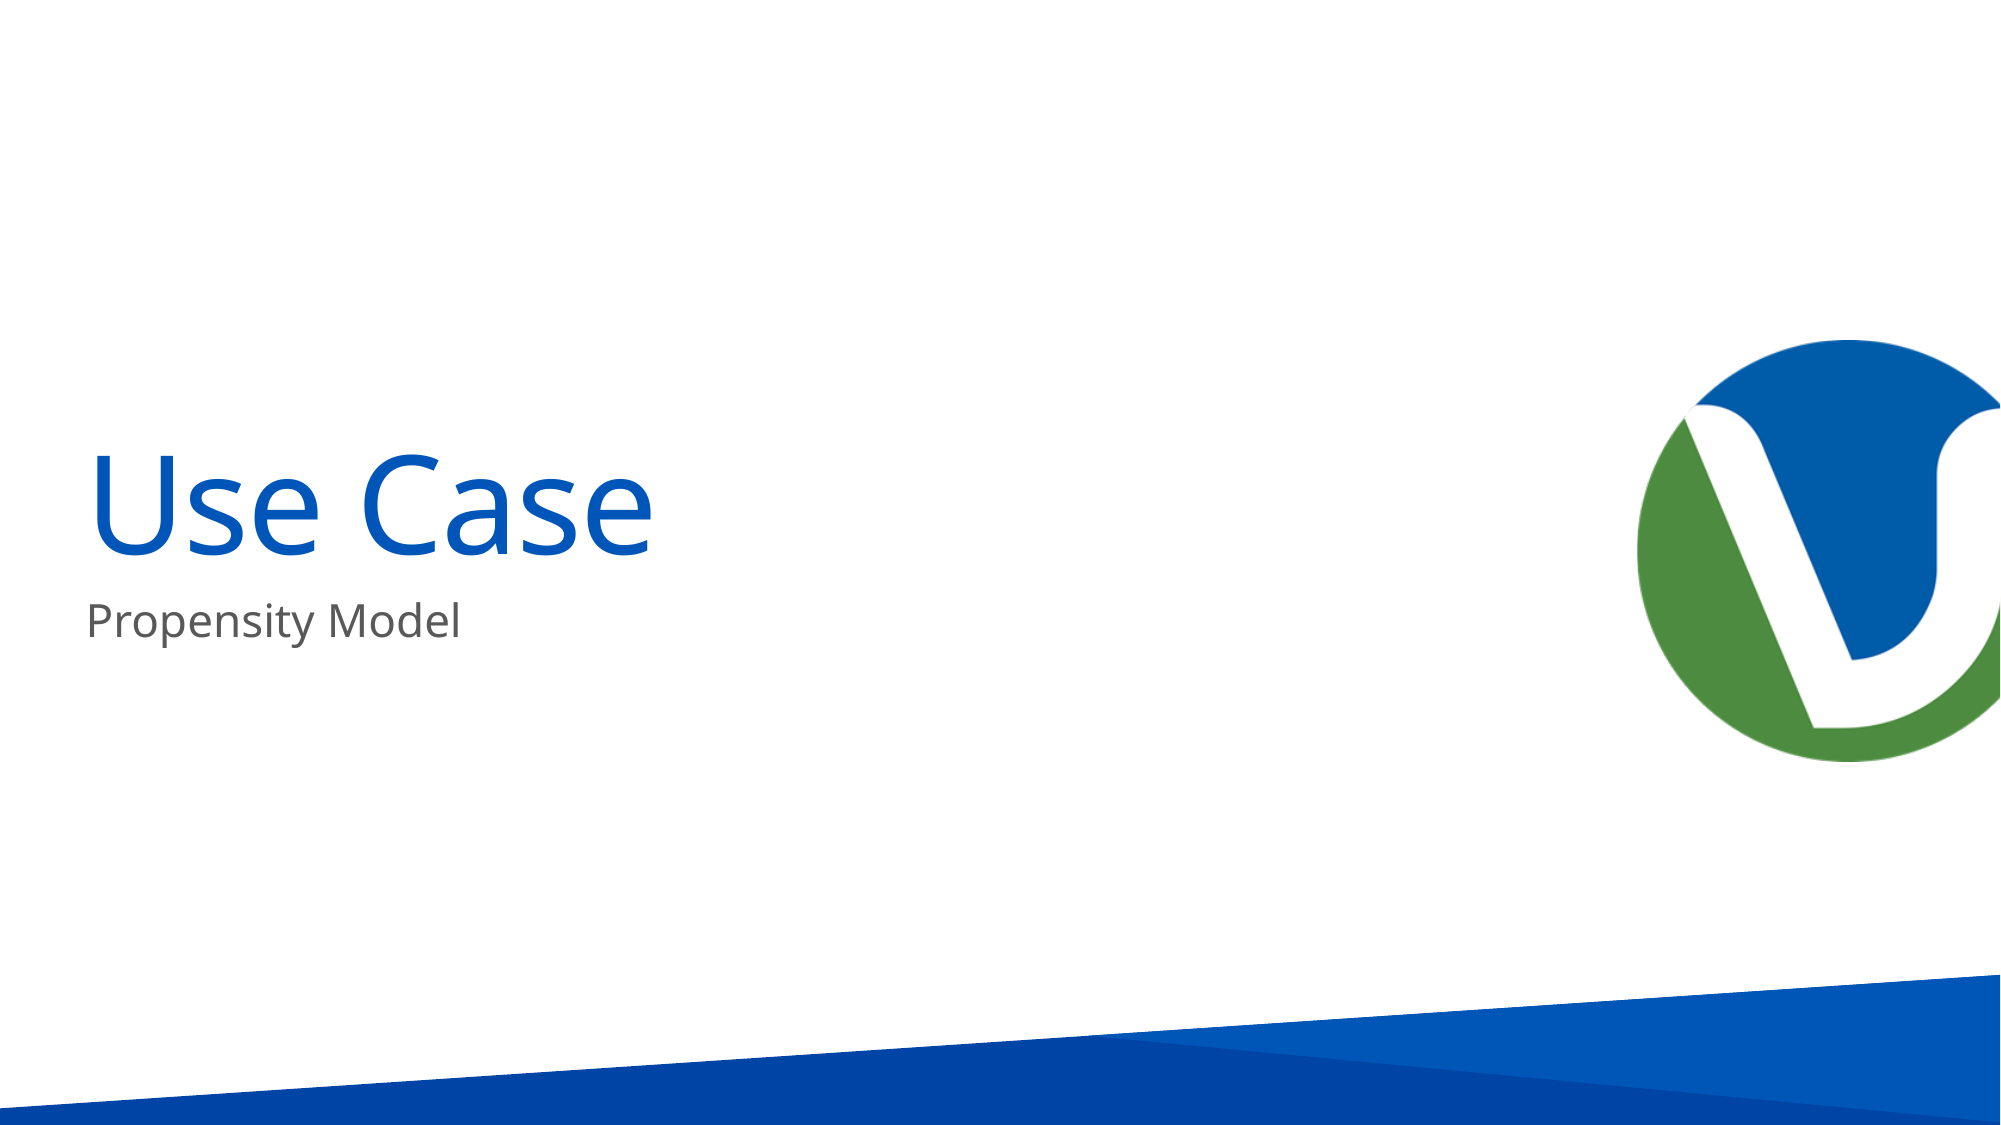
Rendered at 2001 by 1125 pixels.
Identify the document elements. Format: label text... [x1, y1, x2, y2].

picture [1637, 340, 2001, 762]
title Use Case [85, 384, 1917, 585]
list Propensity Model [85, 591, 1917, 674]
